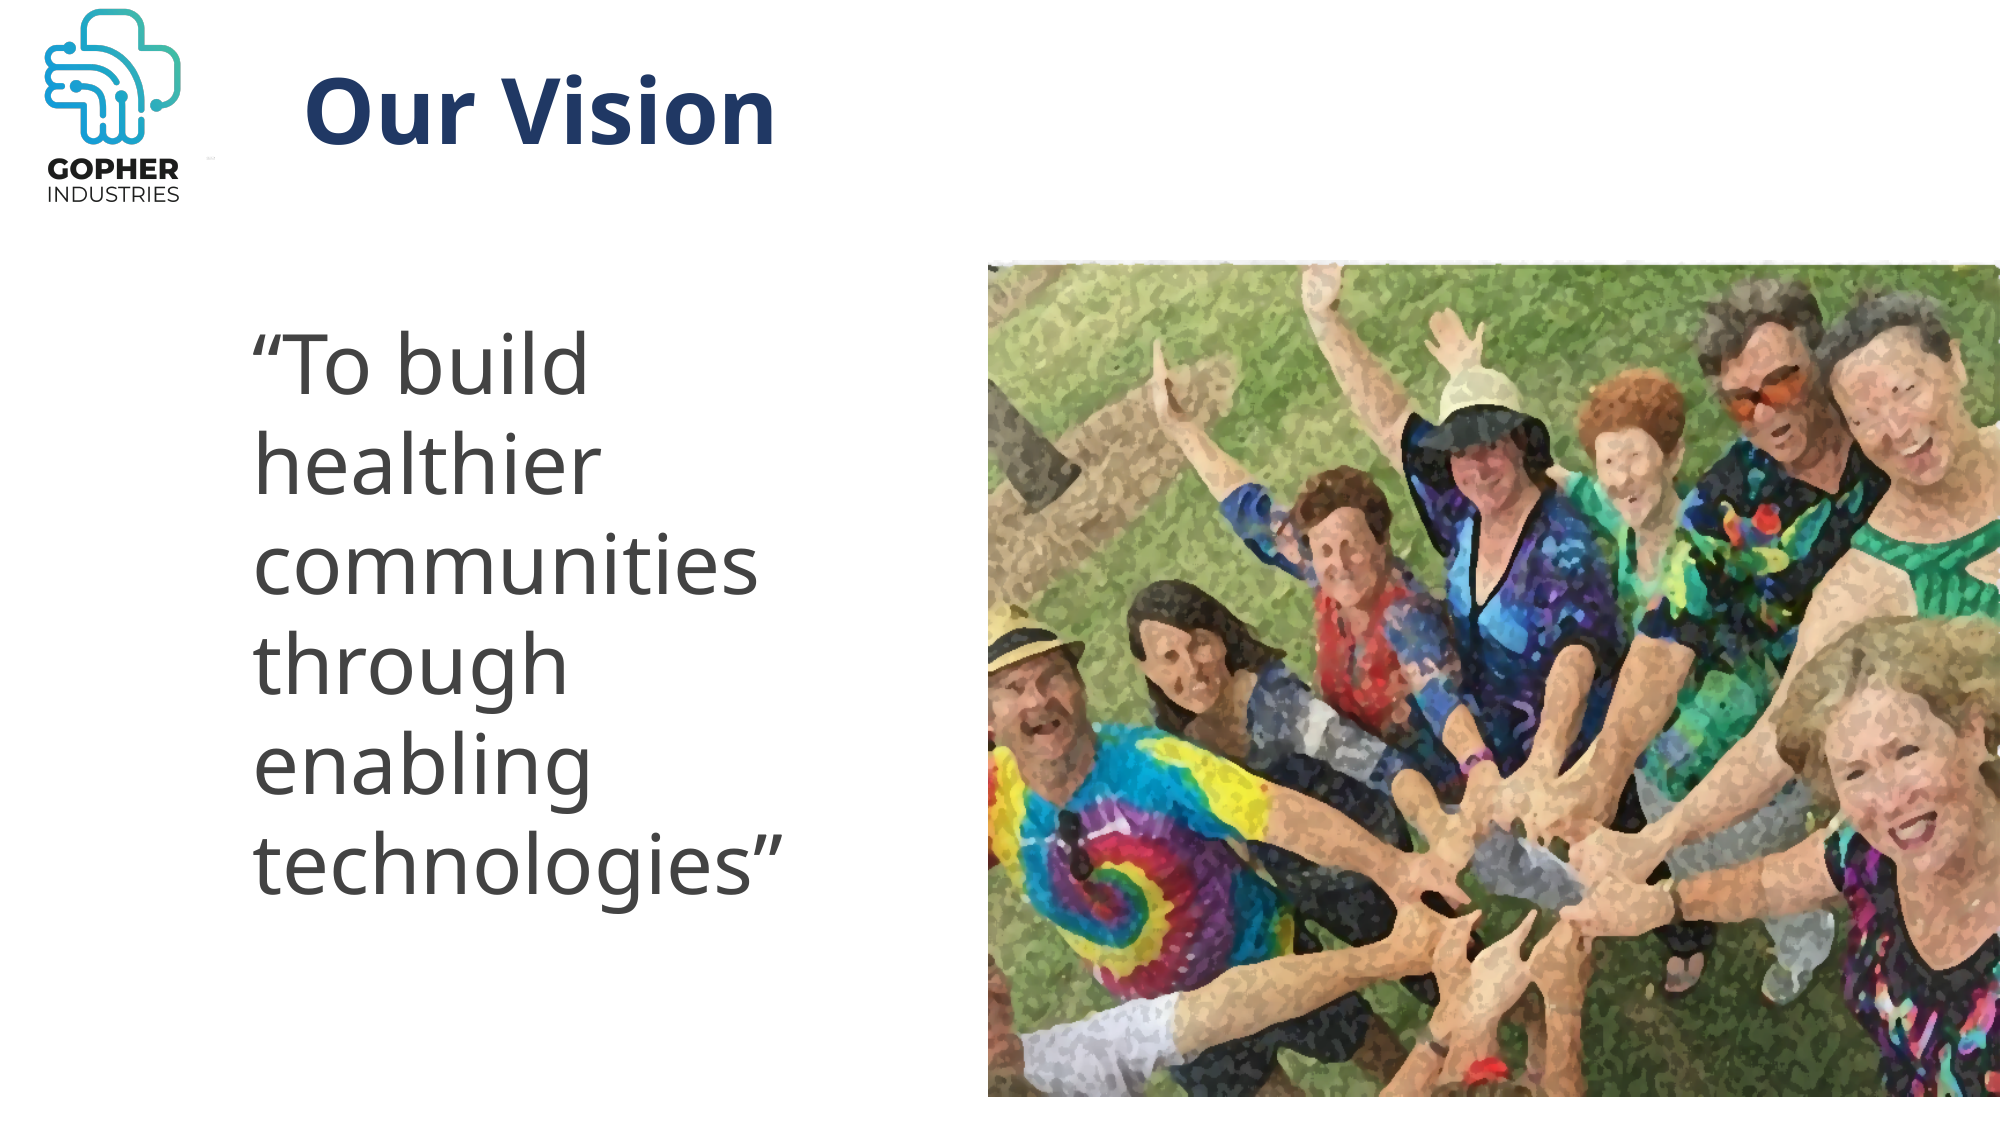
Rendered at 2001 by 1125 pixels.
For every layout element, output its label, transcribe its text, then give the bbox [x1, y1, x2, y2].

text_box Our Vision [287, 17, 2000, 213]
text_box “To build healthier communities through enabling technologies” [237, 303, 909, 919]
picture [987, 260, 2000, 1097]
picture [1, 2, 222, 209]
